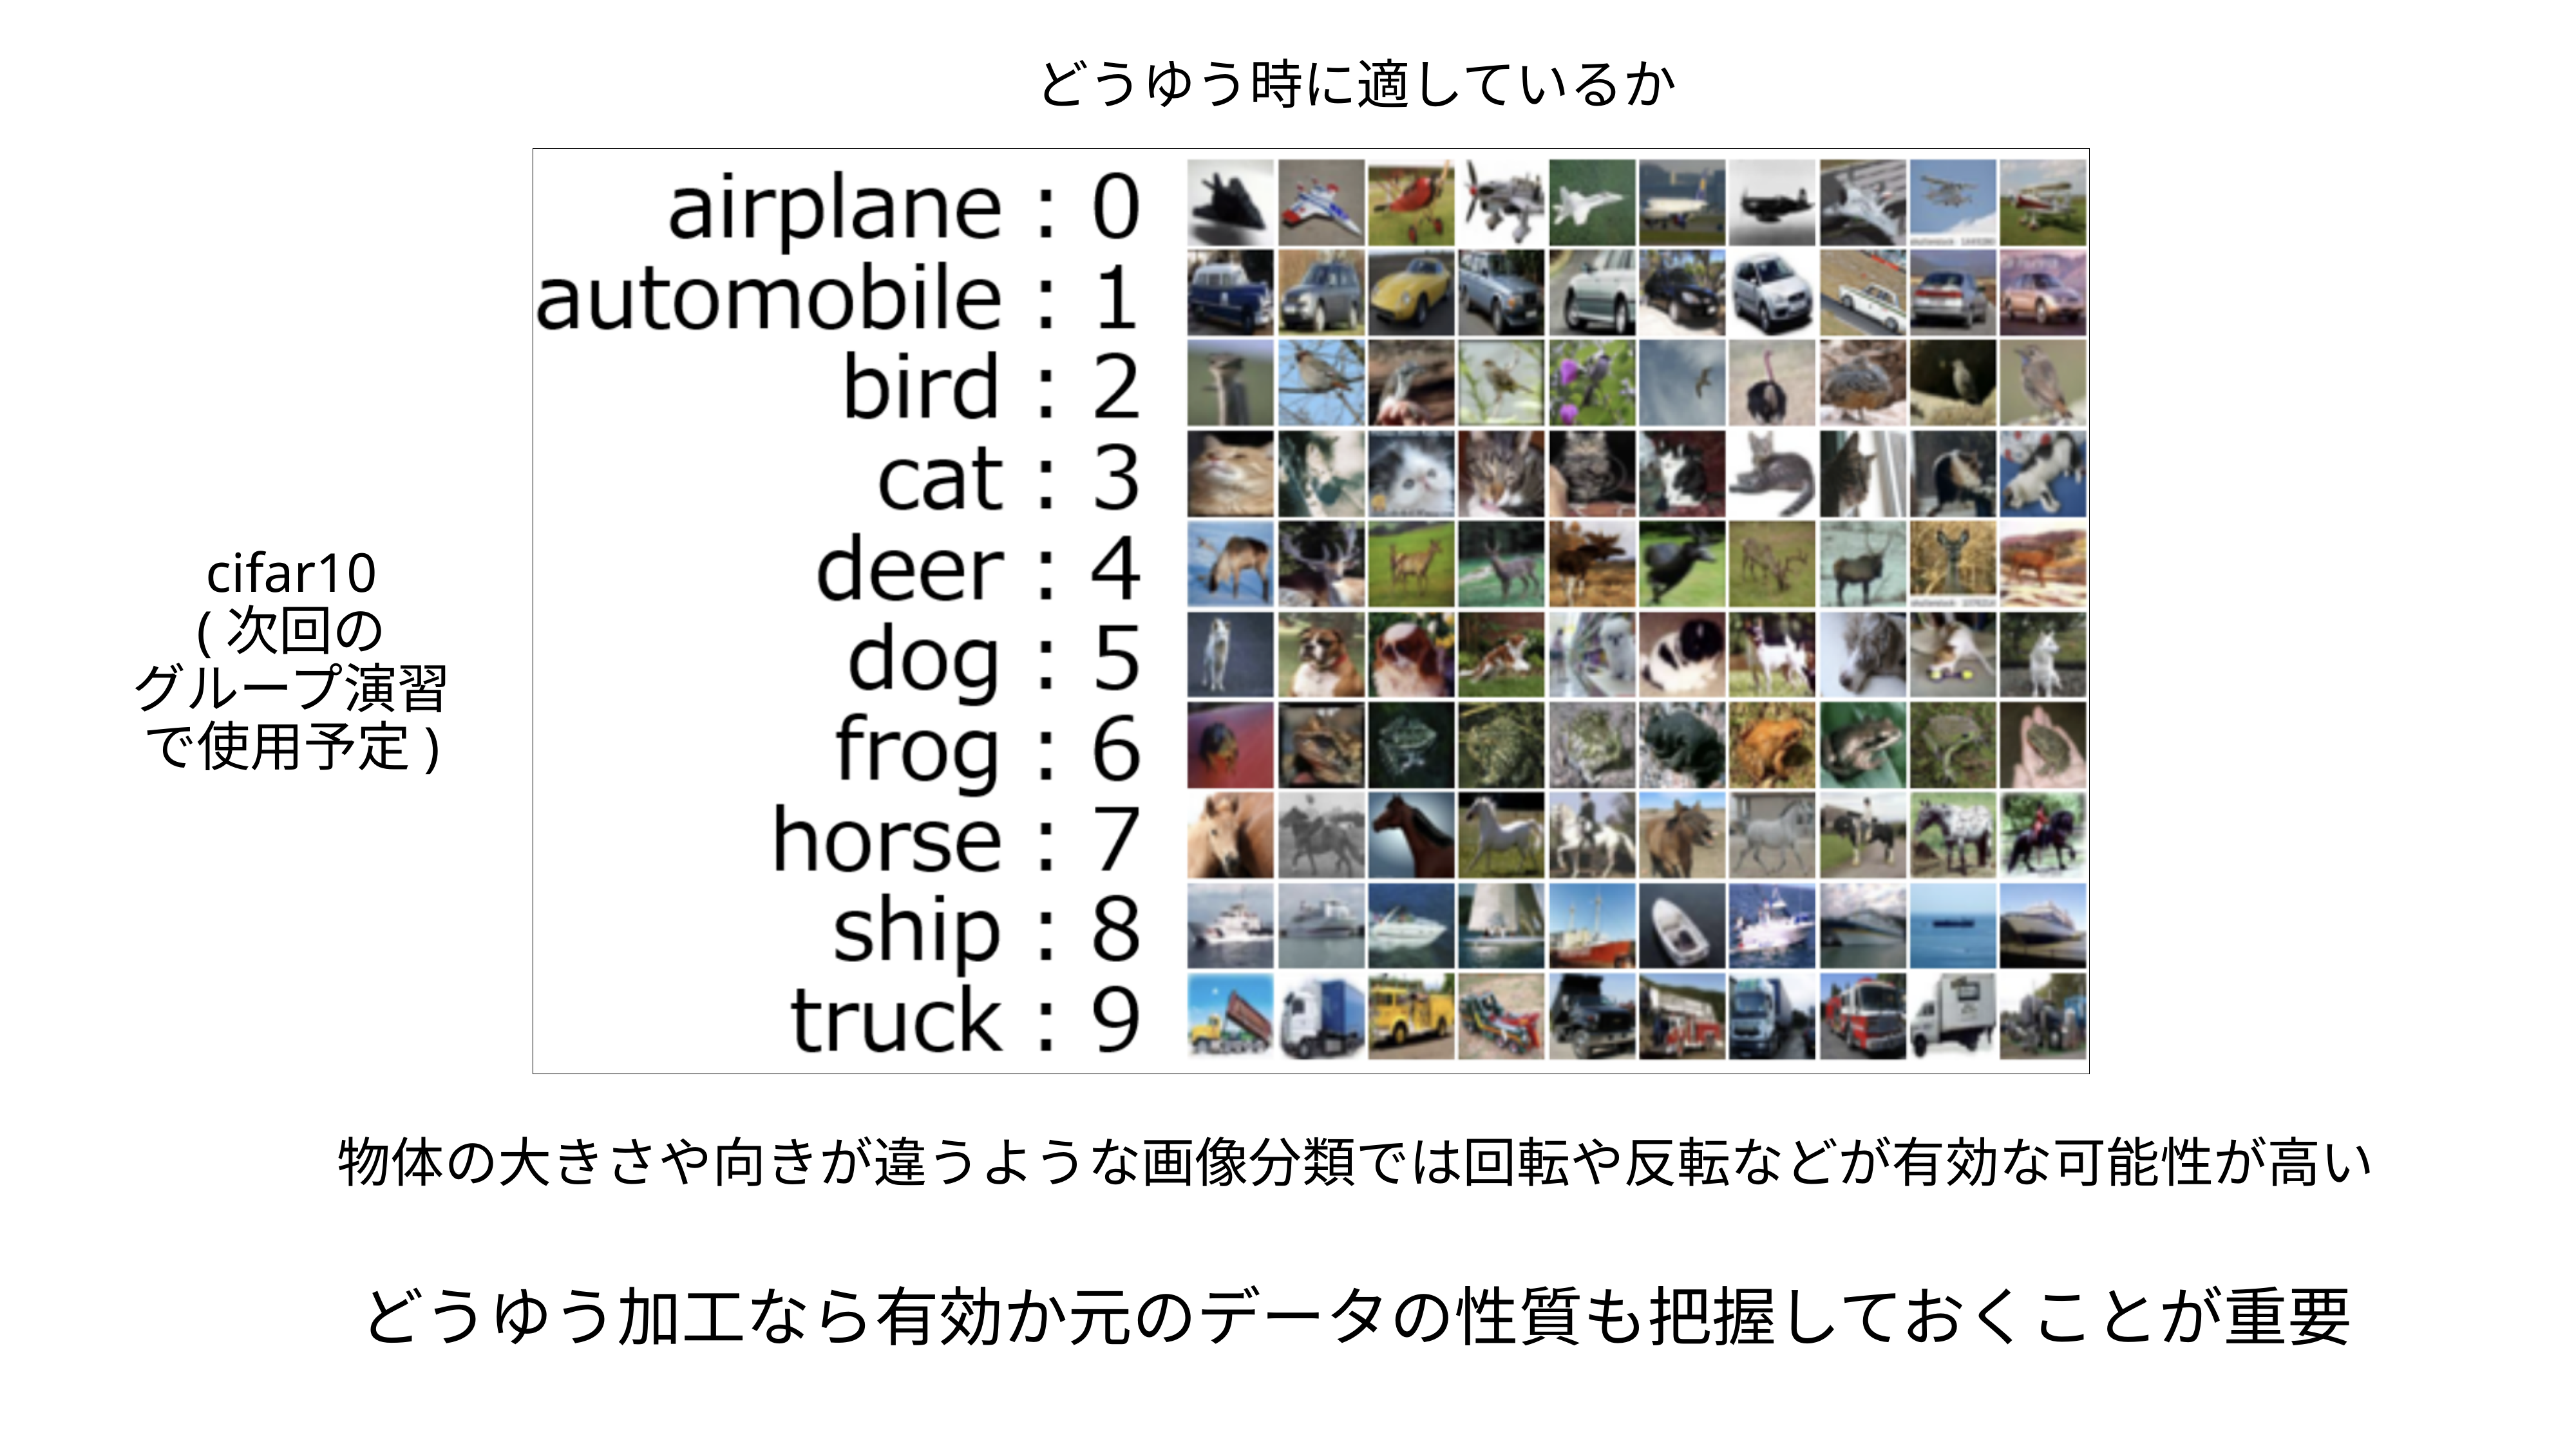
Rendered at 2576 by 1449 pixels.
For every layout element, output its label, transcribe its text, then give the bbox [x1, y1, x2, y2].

text_box どうゆう時に適しているか [1029, 52, 1683, 121]
text_box どうゆう加工なら有効か元のデータの性質も把握しておくことが重要 [354, 1279, 2358, 1359]
text_box cifar10 (次回の グループ演習で使用予定) [120, 540, 464, 783]
text_box 物体の大きさや向きが違うような画像分類では回転や反転などが有効な可能性が高い [327, 1130, 2385, 1199]
picture [533, 147, 2090, 1074]
